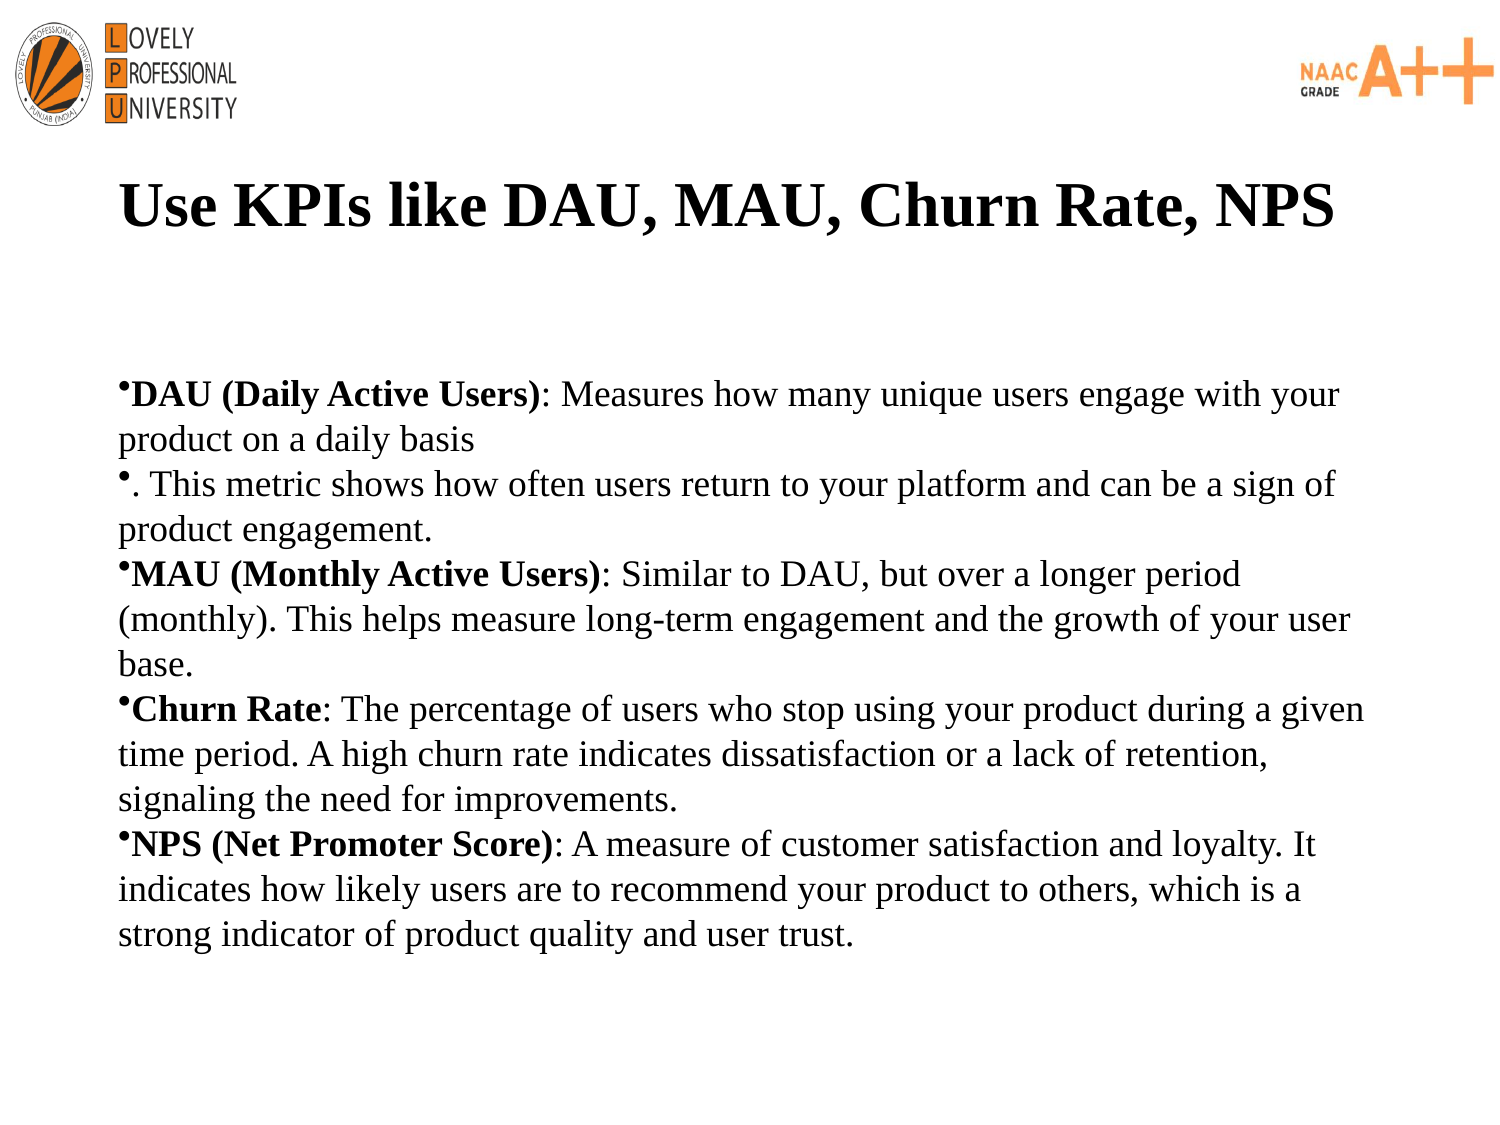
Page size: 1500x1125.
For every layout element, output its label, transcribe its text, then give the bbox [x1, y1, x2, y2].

title Use KPIs like DAU, MAU, Churn Rate, NPS [103, 133, 1397, 278]
picture [15, 22, 237, 126]
picture [1296, 7, 1497, 134]
list DAU (Daily Active Users): Measures how many unique users engage with your product on a daily basis . This metric shows how often users return to your platform and can be a sign of product engagement. MAU (Monthly Active Users): Similar to DAU, but over a longer period (monthly). This helps measure long-term engagement and the growth of your user base. Churn Rate: The percentage of users who stop using your product during a given time period. A high churn rate indicates dissatisfaction or a lack of retention, signaling the need for improvements. NPS (Net Promoter Score): A measure of customer satisfaction and loyalty. It indicates how likely users are to recommend your product to others, which is a strong indicator of product quality and user trust. [103, 334, 1397, 988]
